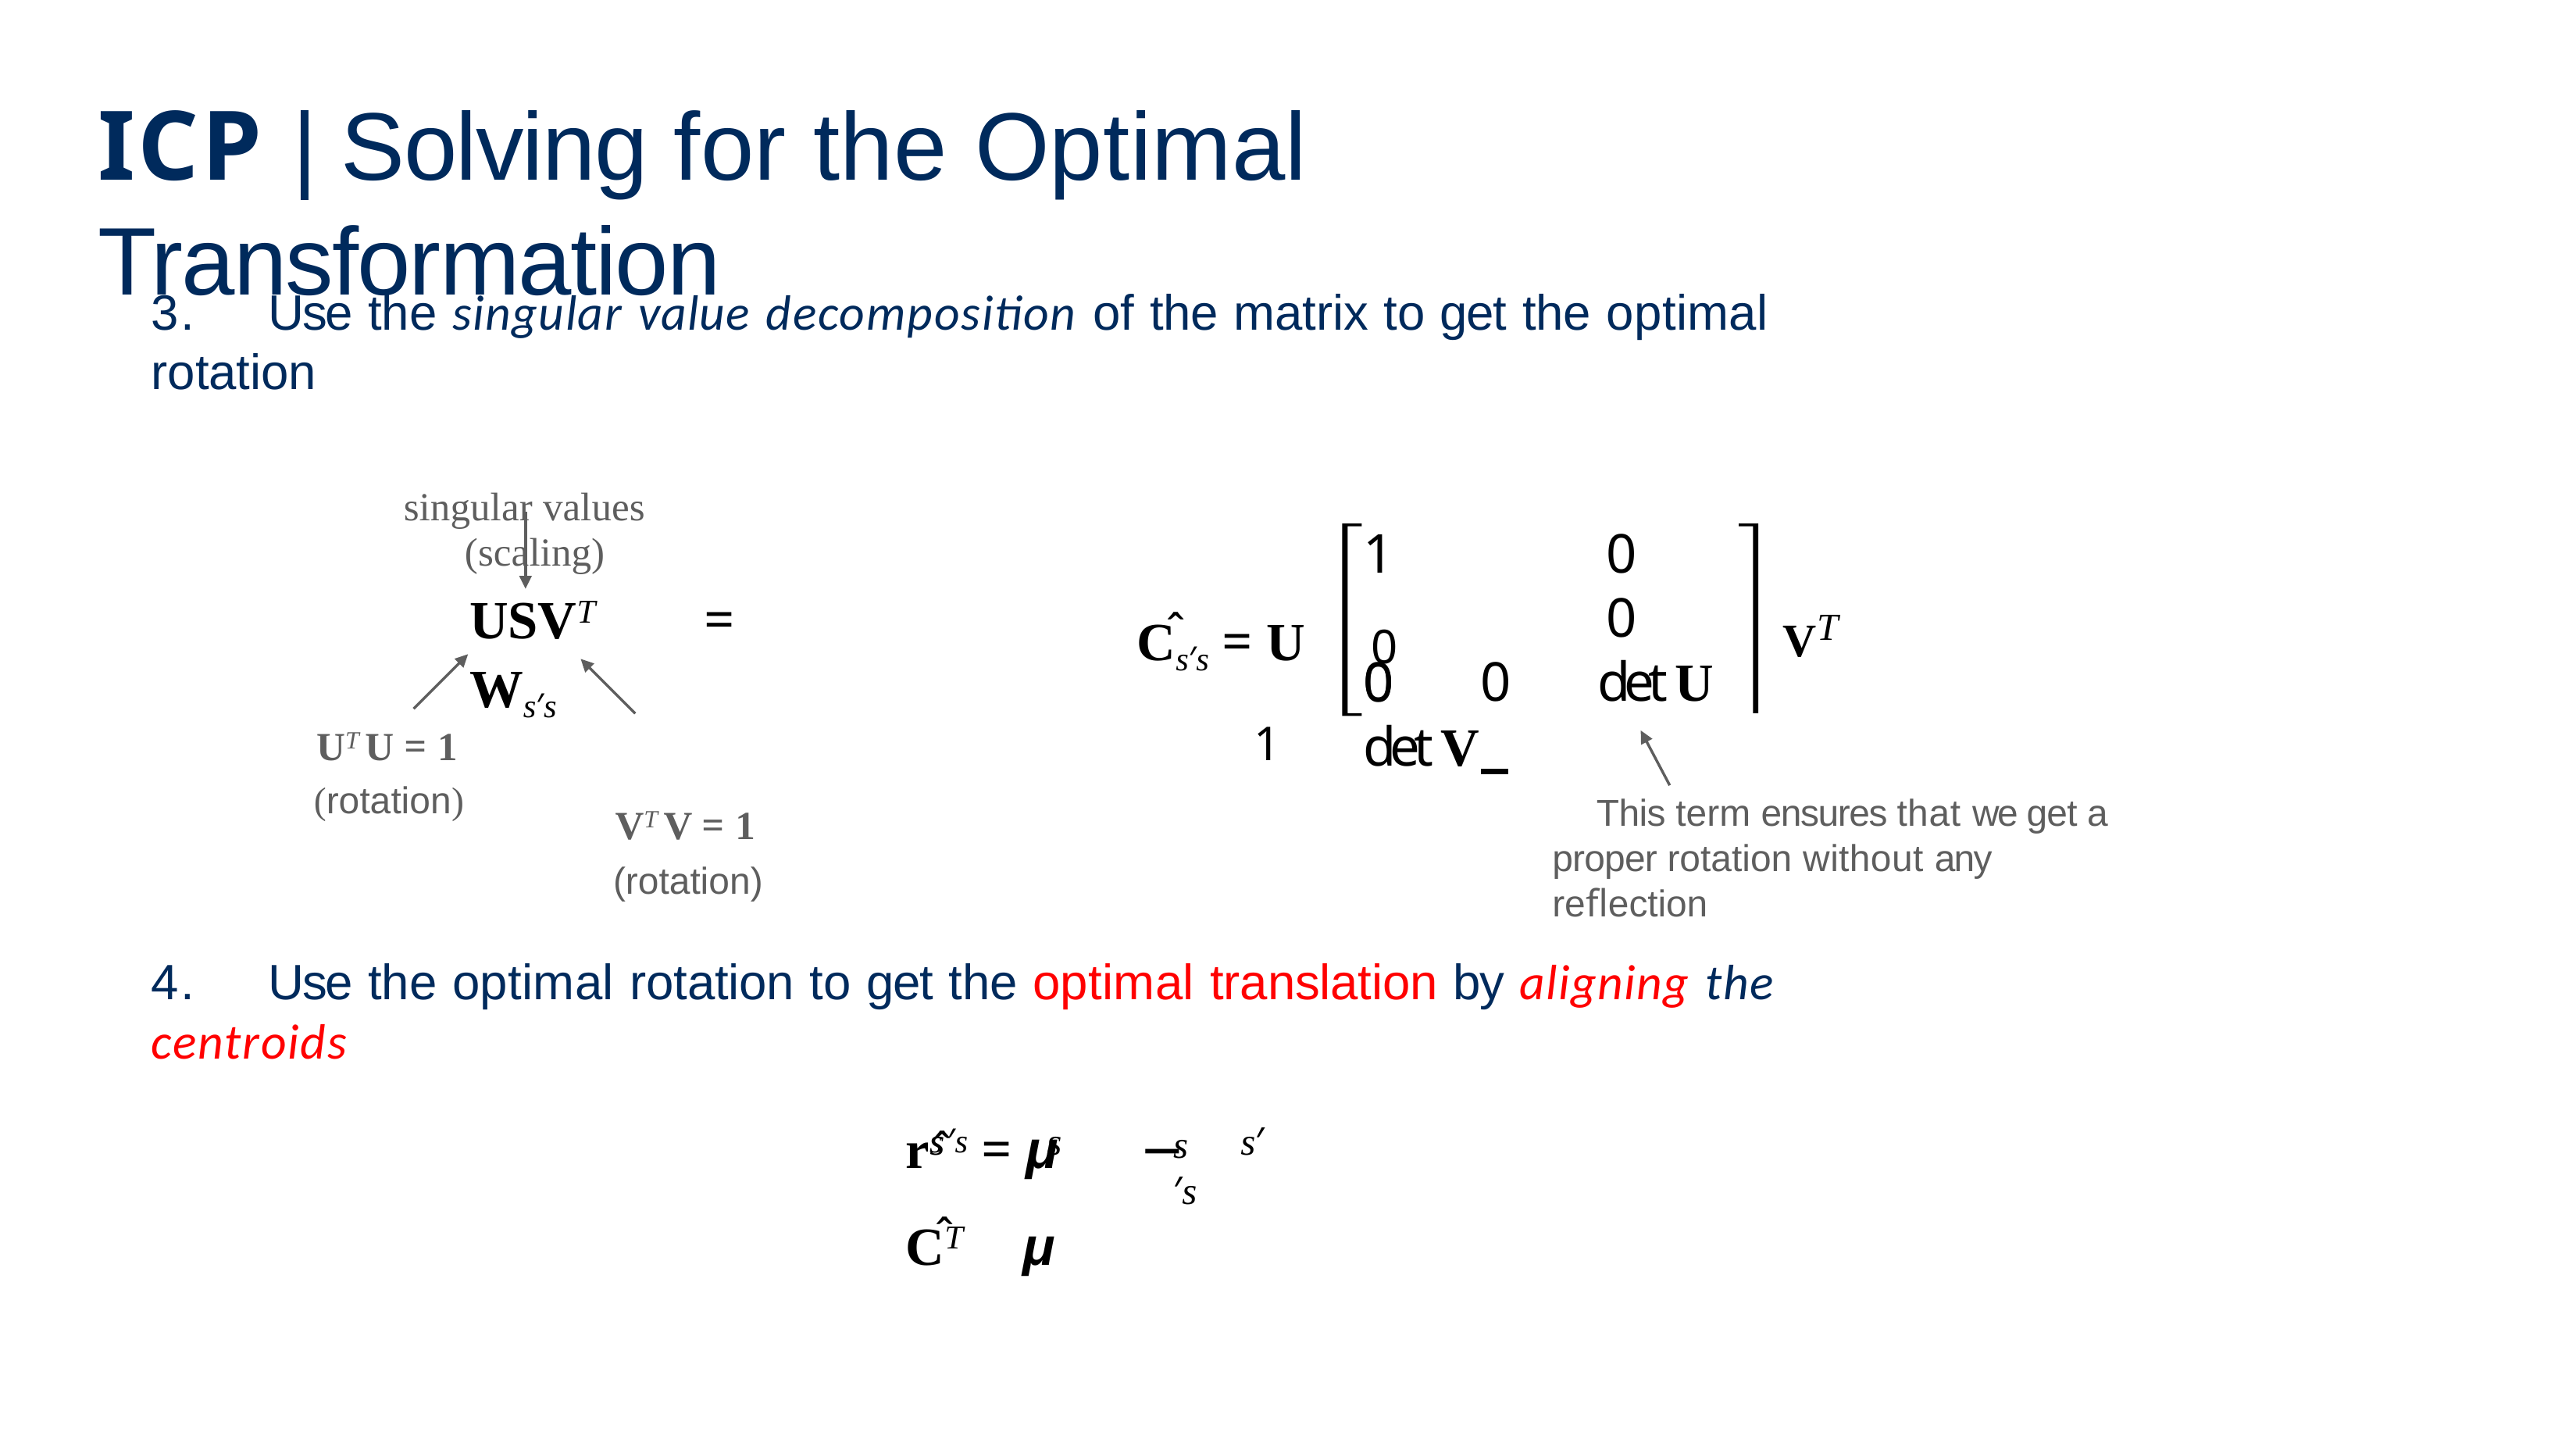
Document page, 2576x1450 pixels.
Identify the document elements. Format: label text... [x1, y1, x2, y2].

text_box rŝ ′s = μ − ĈT μ [901, 1086, 1247, 1281]
text_box 1 0 [1361, 574, 1461, 577]
text_box 0 [1604, 581, 1636, 646]
text_box s′ [1239, 1115, 1268, 1163]
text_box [1640, 730, 1672, 788]
title ICP | Solving for the Optimal Transformation [96, 81, 1958, 327]
text_box This term ensures that we get a proper rotation without any reflection [1550, 787, 2160, 925]
text_box Ĉs′s = U 0 1 [1132, 577, 1465, 774]
text_box VT [1778, 574, 1848, 666]
text_box [1753, 574, 1759, 713]
text_box 4. Use the optimal rotation to get the optimal translation by aligning the centroids [149, 948, 1950, 1070]
text_box 0 [1604, 574, 1636, 581]
text_box 3. Use the singular value decomposition of the matrix to get the optimal rotation singular values (scaling) [149, 278, 1913, 574]
text_box USVT = Ws′s VT V = 1 (rotation) [464, 580, 769, 902]
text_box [519, 511, 533, 589]
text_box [580, 659, 637, 716]
text_box 0 0 det U det V [1361, 646, 1761, 777]
text_box UT U = 1 (rotation) [309, 708, 464, 822]
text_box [412, 654, 469, 711]
